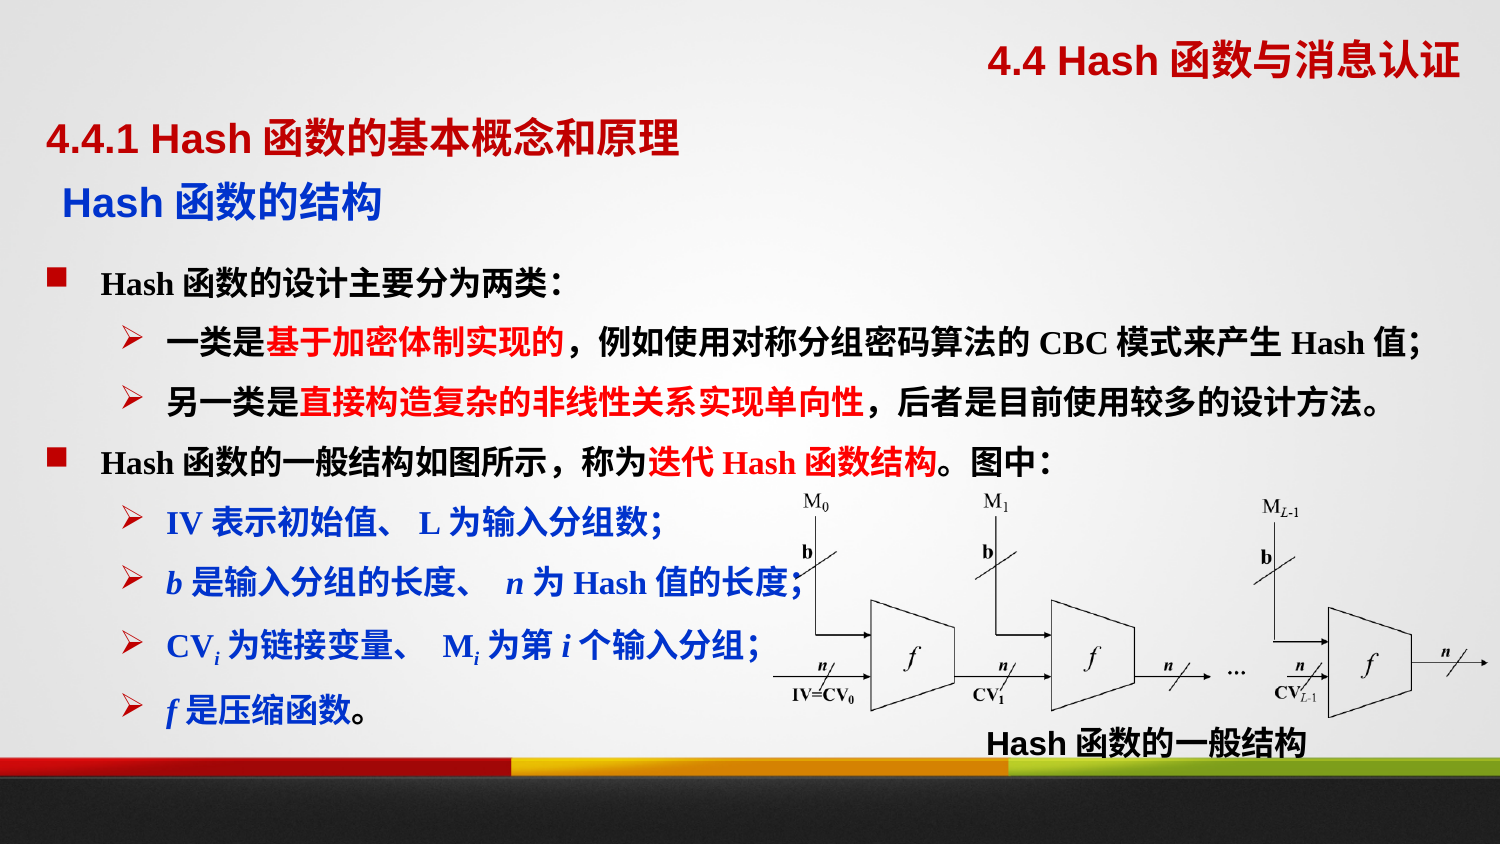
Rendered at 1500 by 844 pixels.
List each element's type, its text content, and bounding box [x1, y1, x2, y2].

text_box 4.4 Hash函数与消息认证 [972, 23, 1477, 94]
text_box Hash函数的一般结构 [971, 726, 1323, 770]
picture [0, 0, 1500, 844]
title Hash函数的结构 [46, 168, 423, 234]
list Hash函数的设计主要分为两类： 一类是基于加密体制实现的，例如使用对称分组密码算法的CBC模式来产生Hash值； 另一类是直接构造复杂的非线性关系实现单向性，后者是目前使用较多的设计方法。 Hash函数的一般结构如图所示，称为迭代Hash函数结构。图中： IV表示初始值、L为输入分组数； b是输入分组的长度、 n为Hash值的长度； CVi为链接变量、 Mi为第i个输入分组； f是压缩函数。 [29, 234, 1483, 693]
text_box 4.4.1 Hash函数的基本概念和原理 [23, 105, 704, 168]
